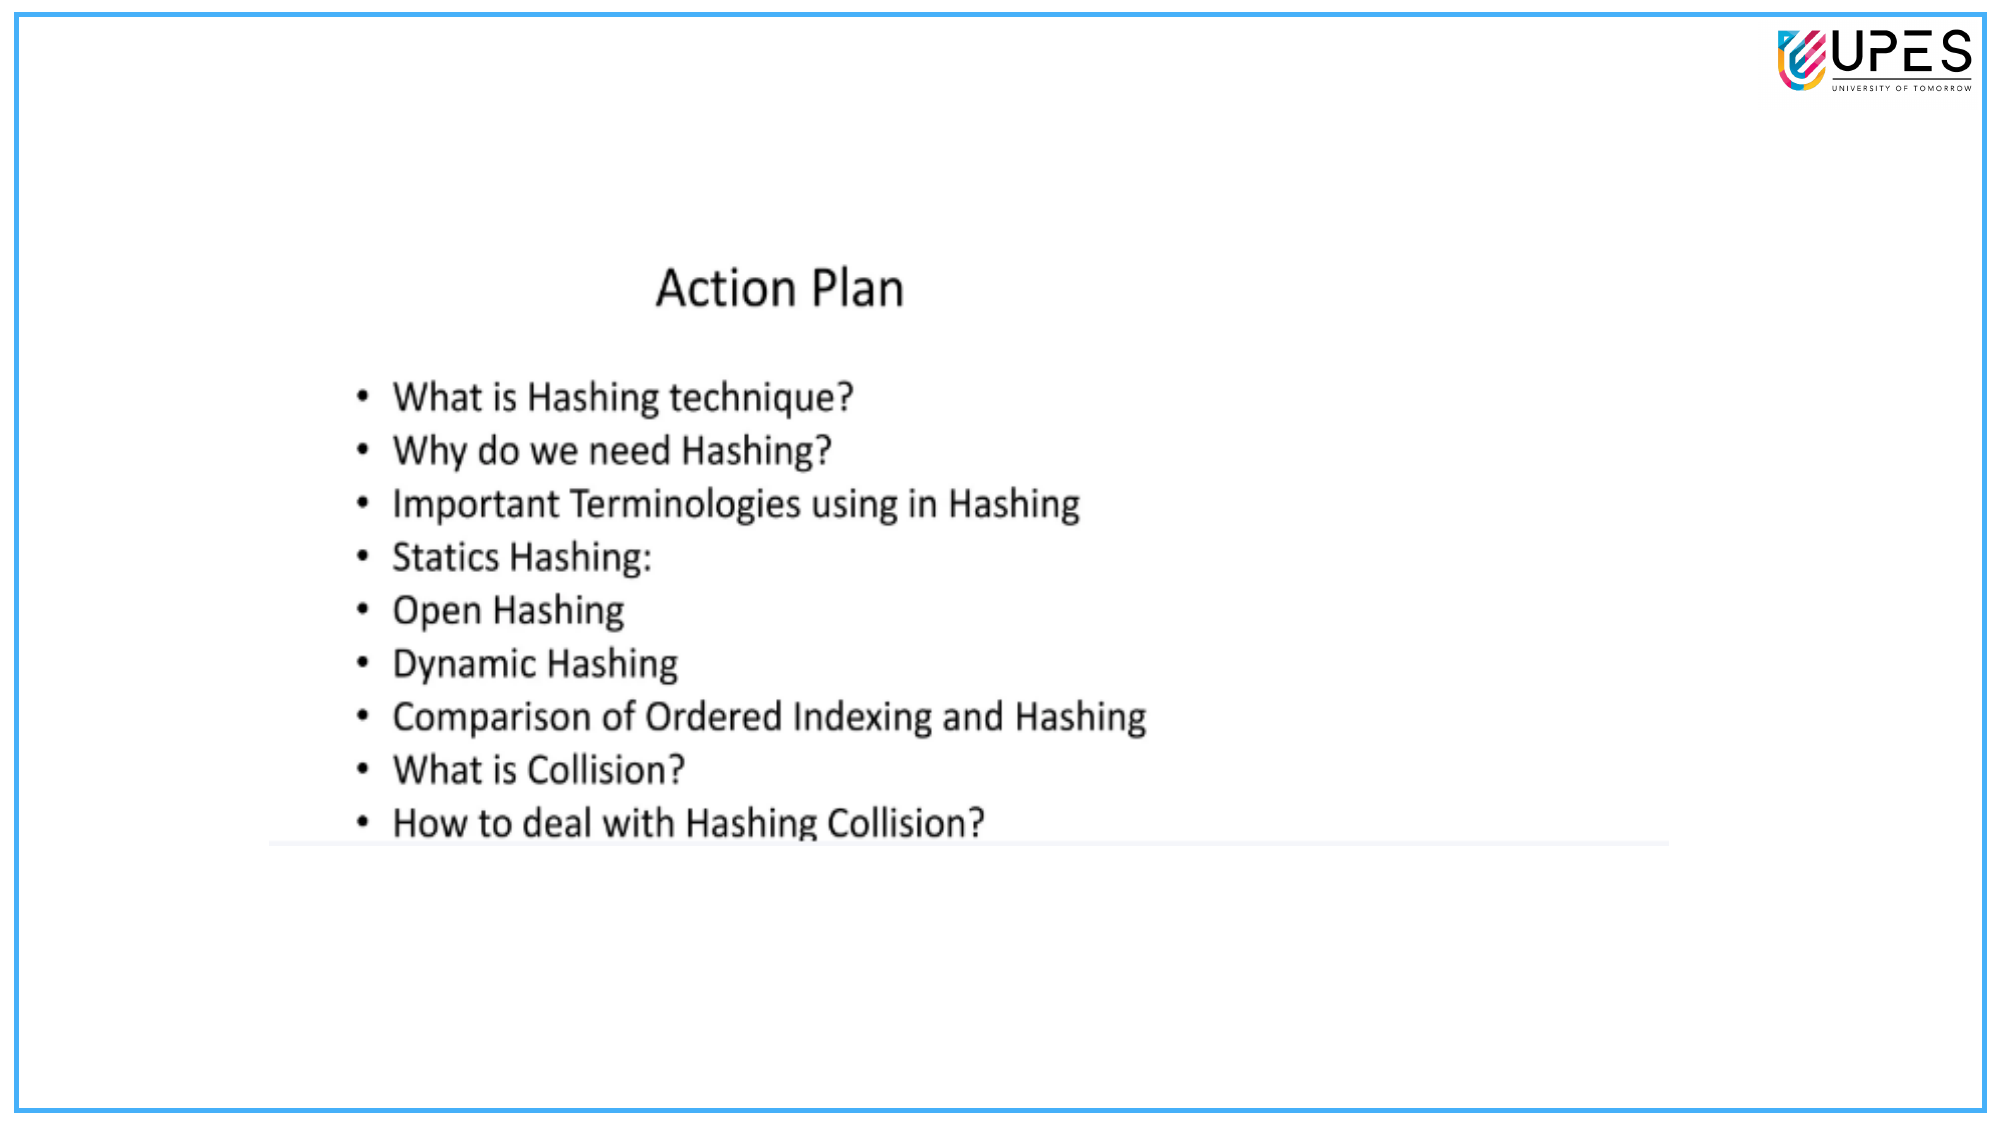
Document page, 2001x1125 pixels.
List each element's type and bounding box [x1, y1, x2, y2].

picture [269, 226, 1669, 846]
picture [1758, 20, 1978, 110]
